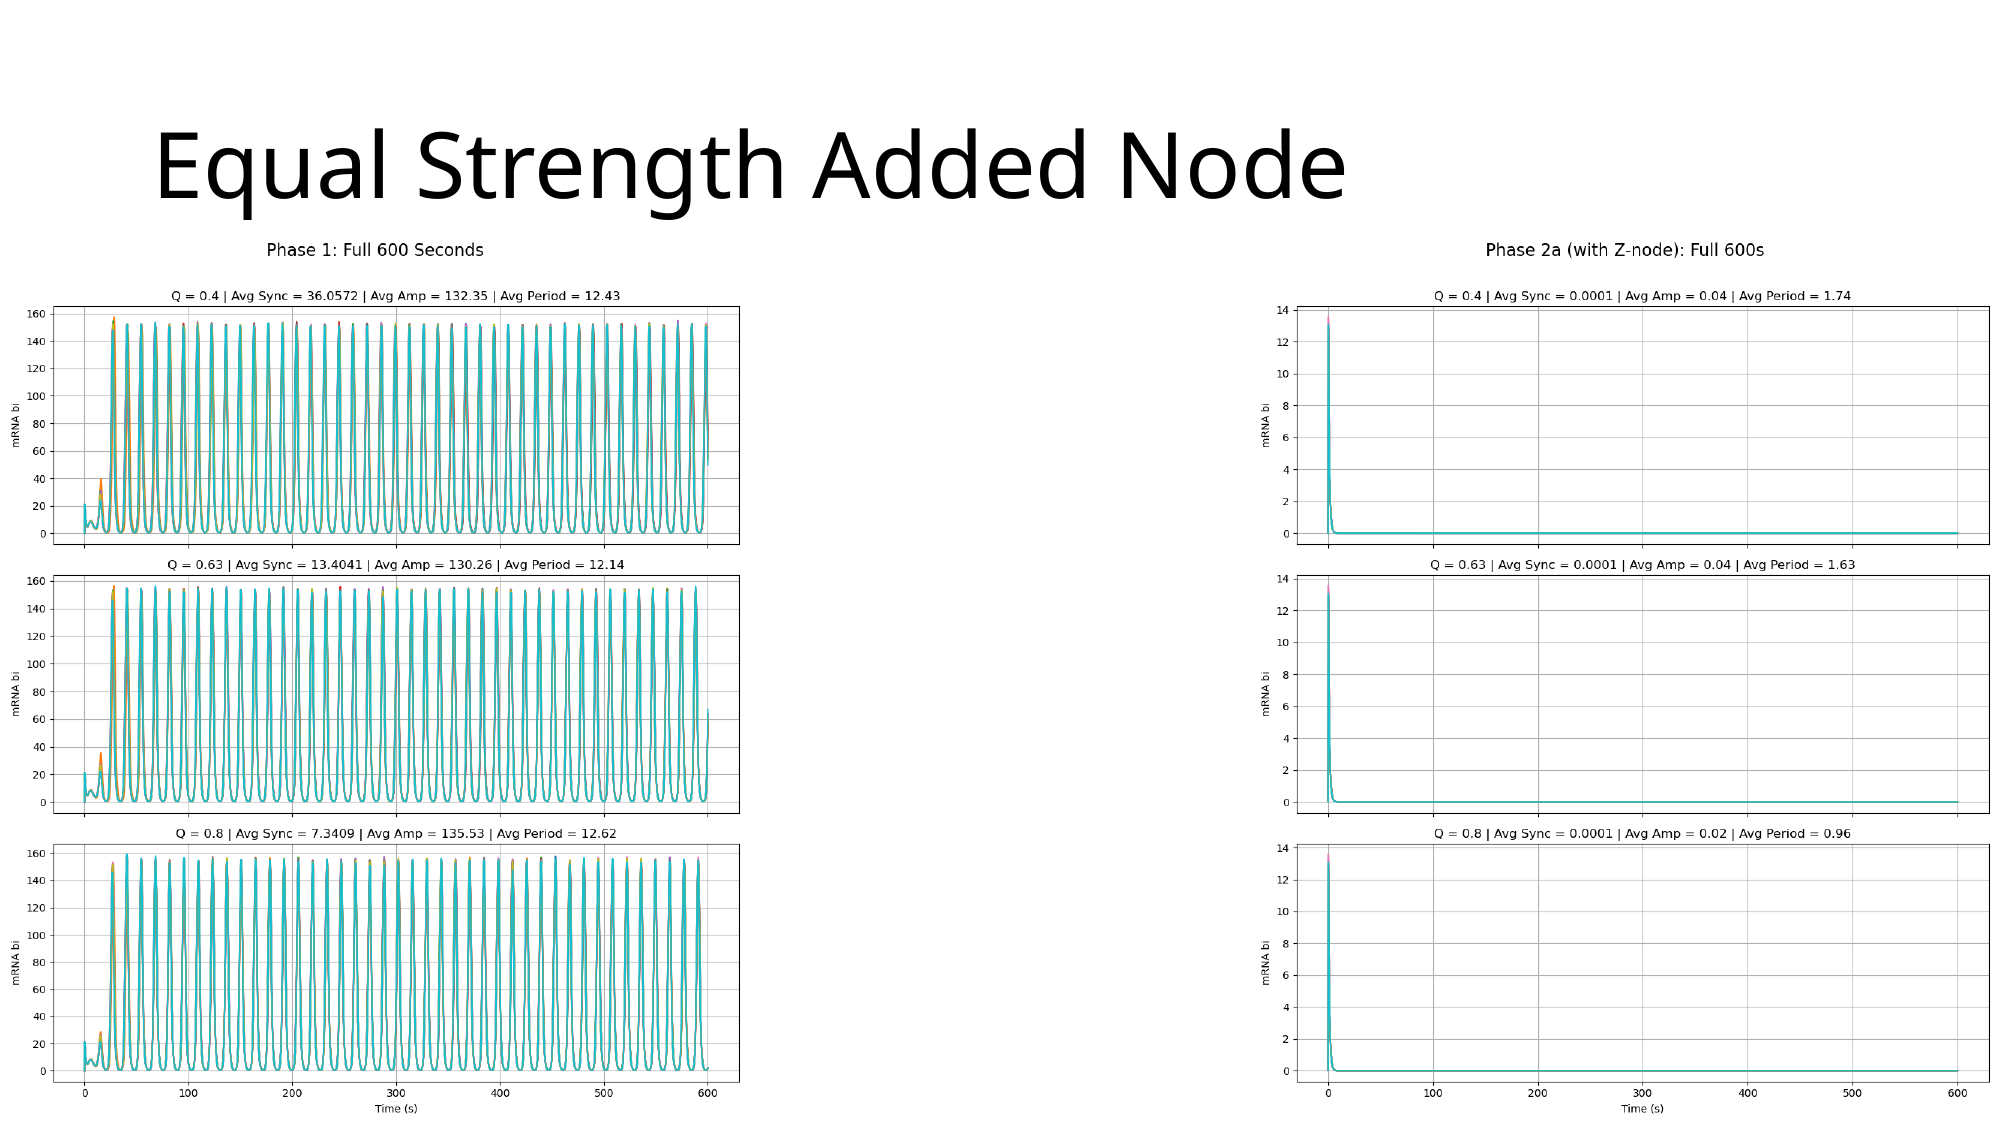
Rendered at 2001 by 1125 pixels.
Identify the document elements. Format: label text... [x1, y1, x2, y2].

title Equal Strength Added Node [137, 59, 1863, 278]
picture [0, 224, 751, 1125]
picture [1249, 224, 2000, 1125]
